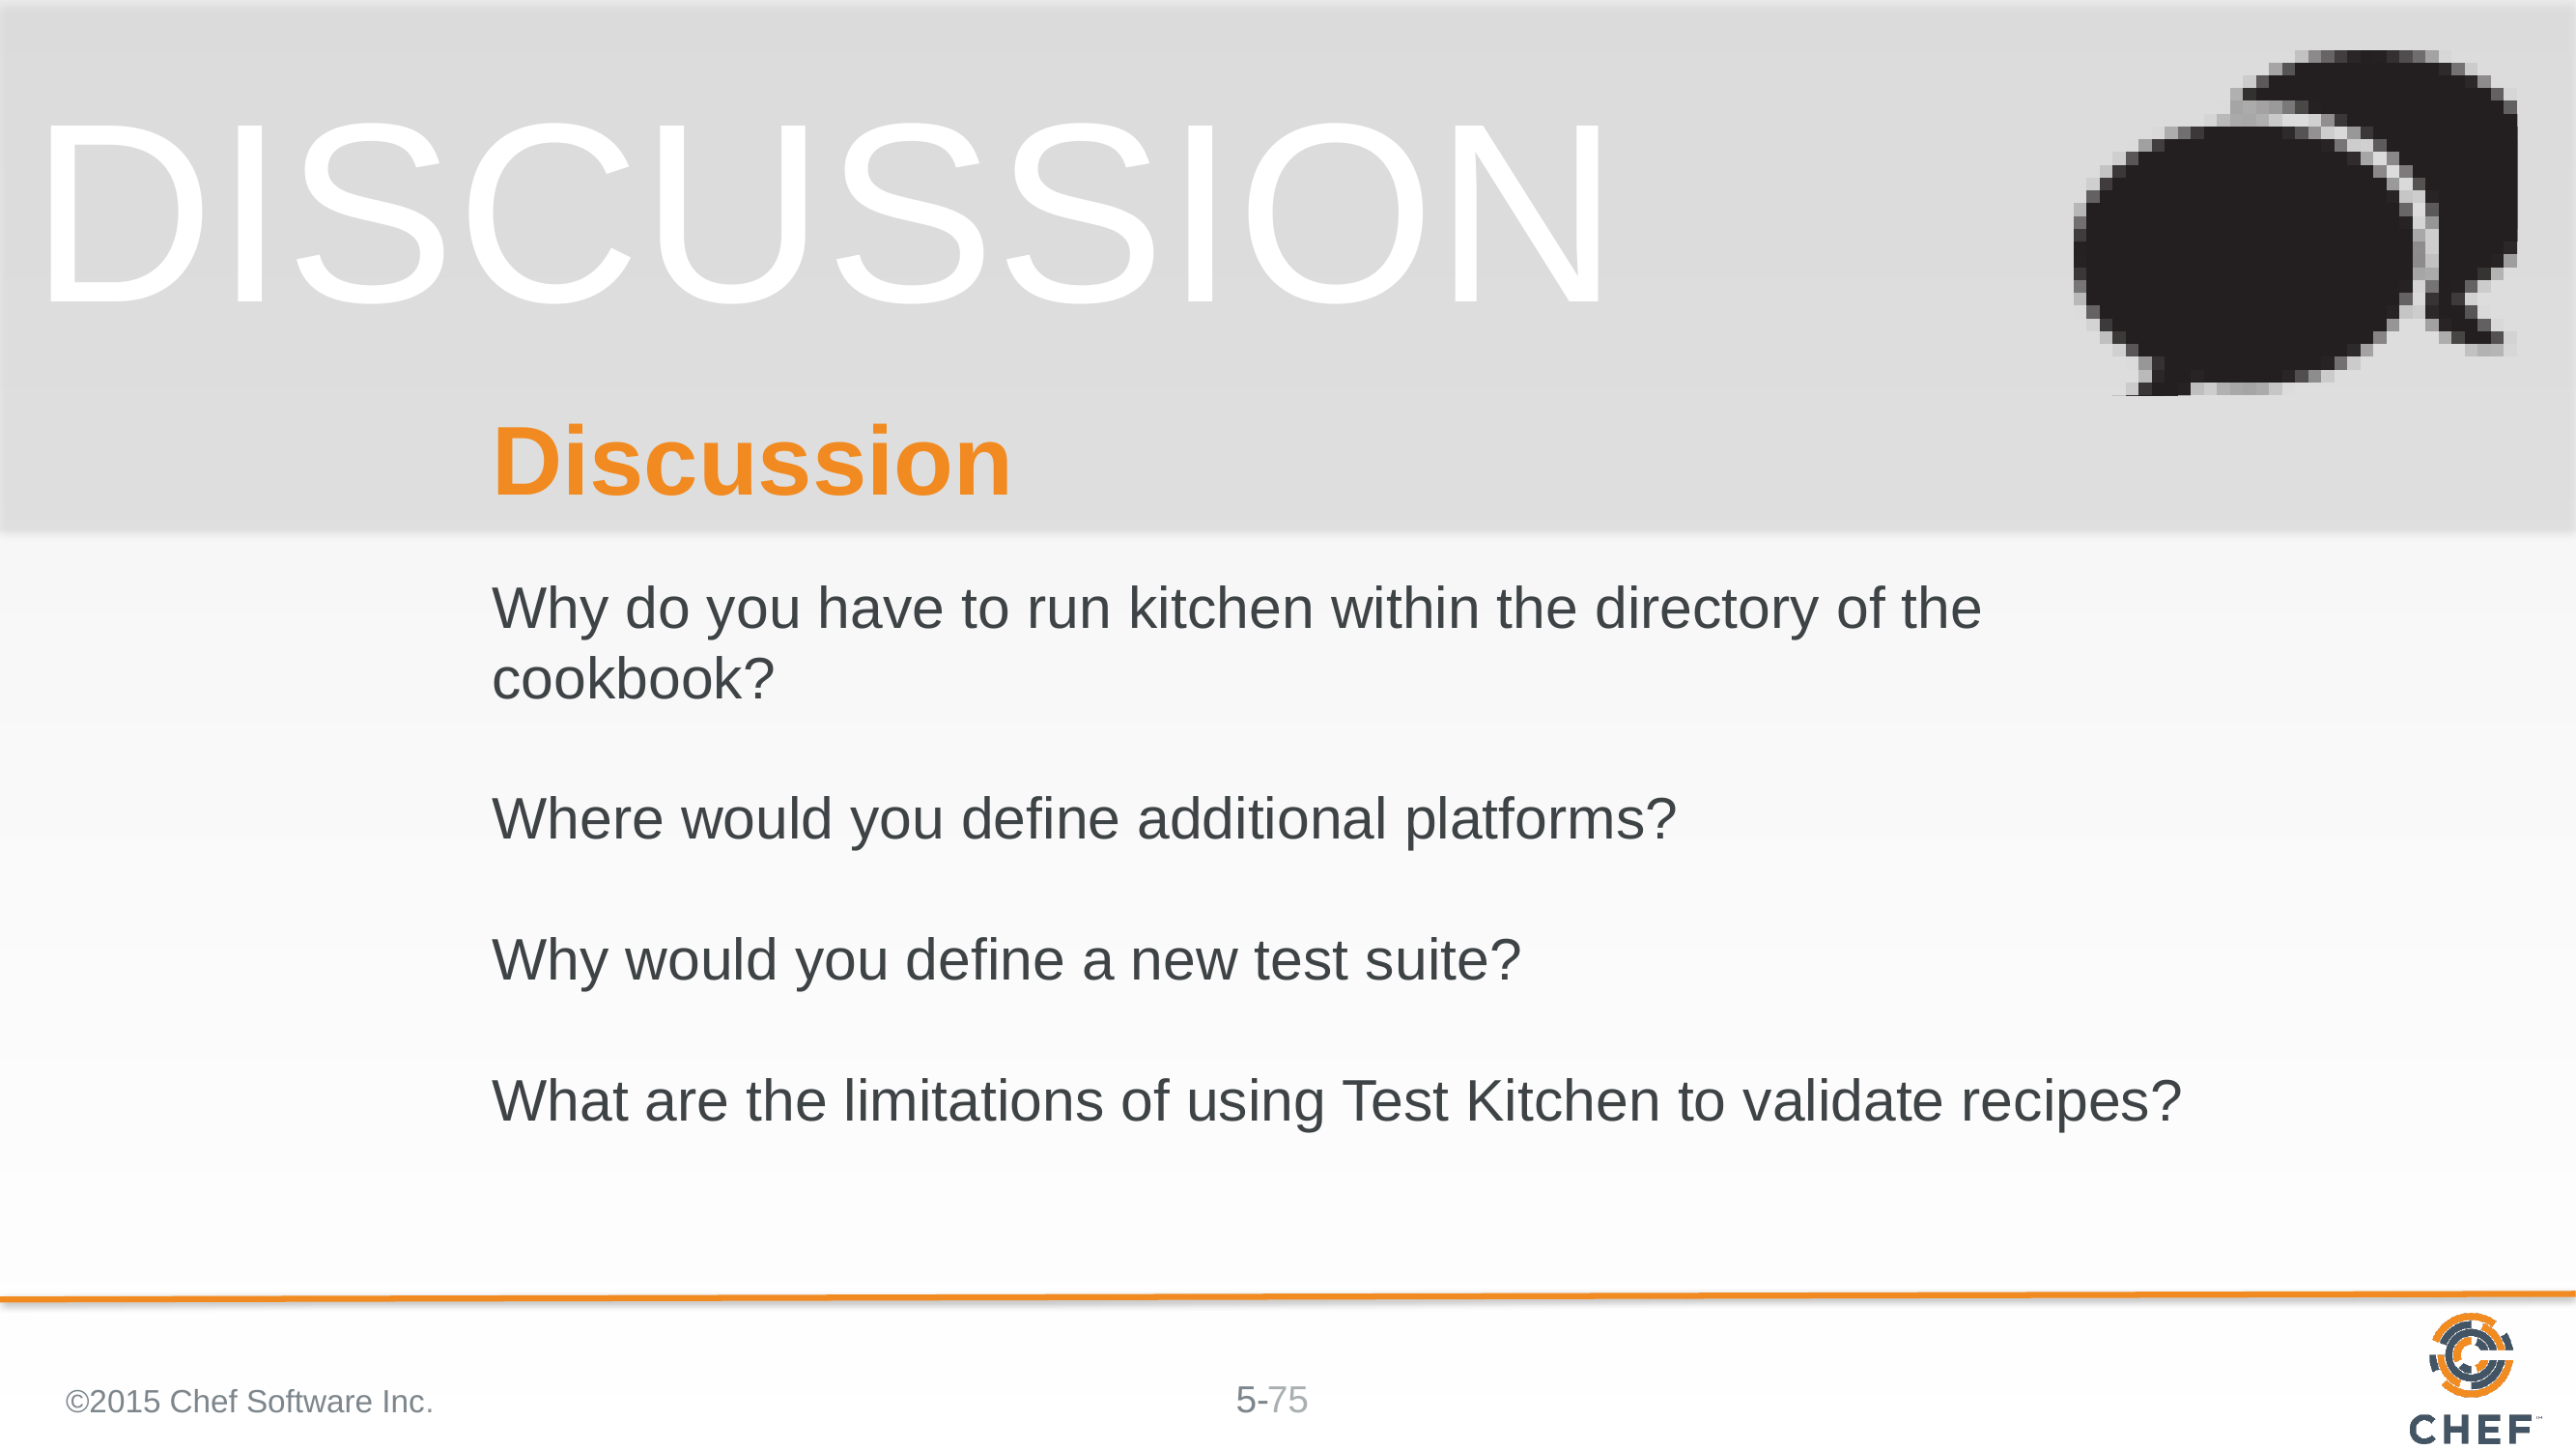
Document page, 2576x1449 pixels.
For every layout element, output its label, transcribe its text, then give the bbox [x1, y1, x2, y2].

subtitle Why do you have to run kitchen within the directory of the cookbook? Where would you define additional platforms? Why would you define a new test suite? What are the limitations of using Test Kitchen to validate recipes? [477, 554, 2217, 1220]
title Discussion [477, 395, 2217, 531]
slide_number 75 [998, 1359, 1578, 1437]
picture [2399, 1297, 2550, 1449]
footer ©2015 Chef Software Inc. [51, 1359, 952, 1440]
